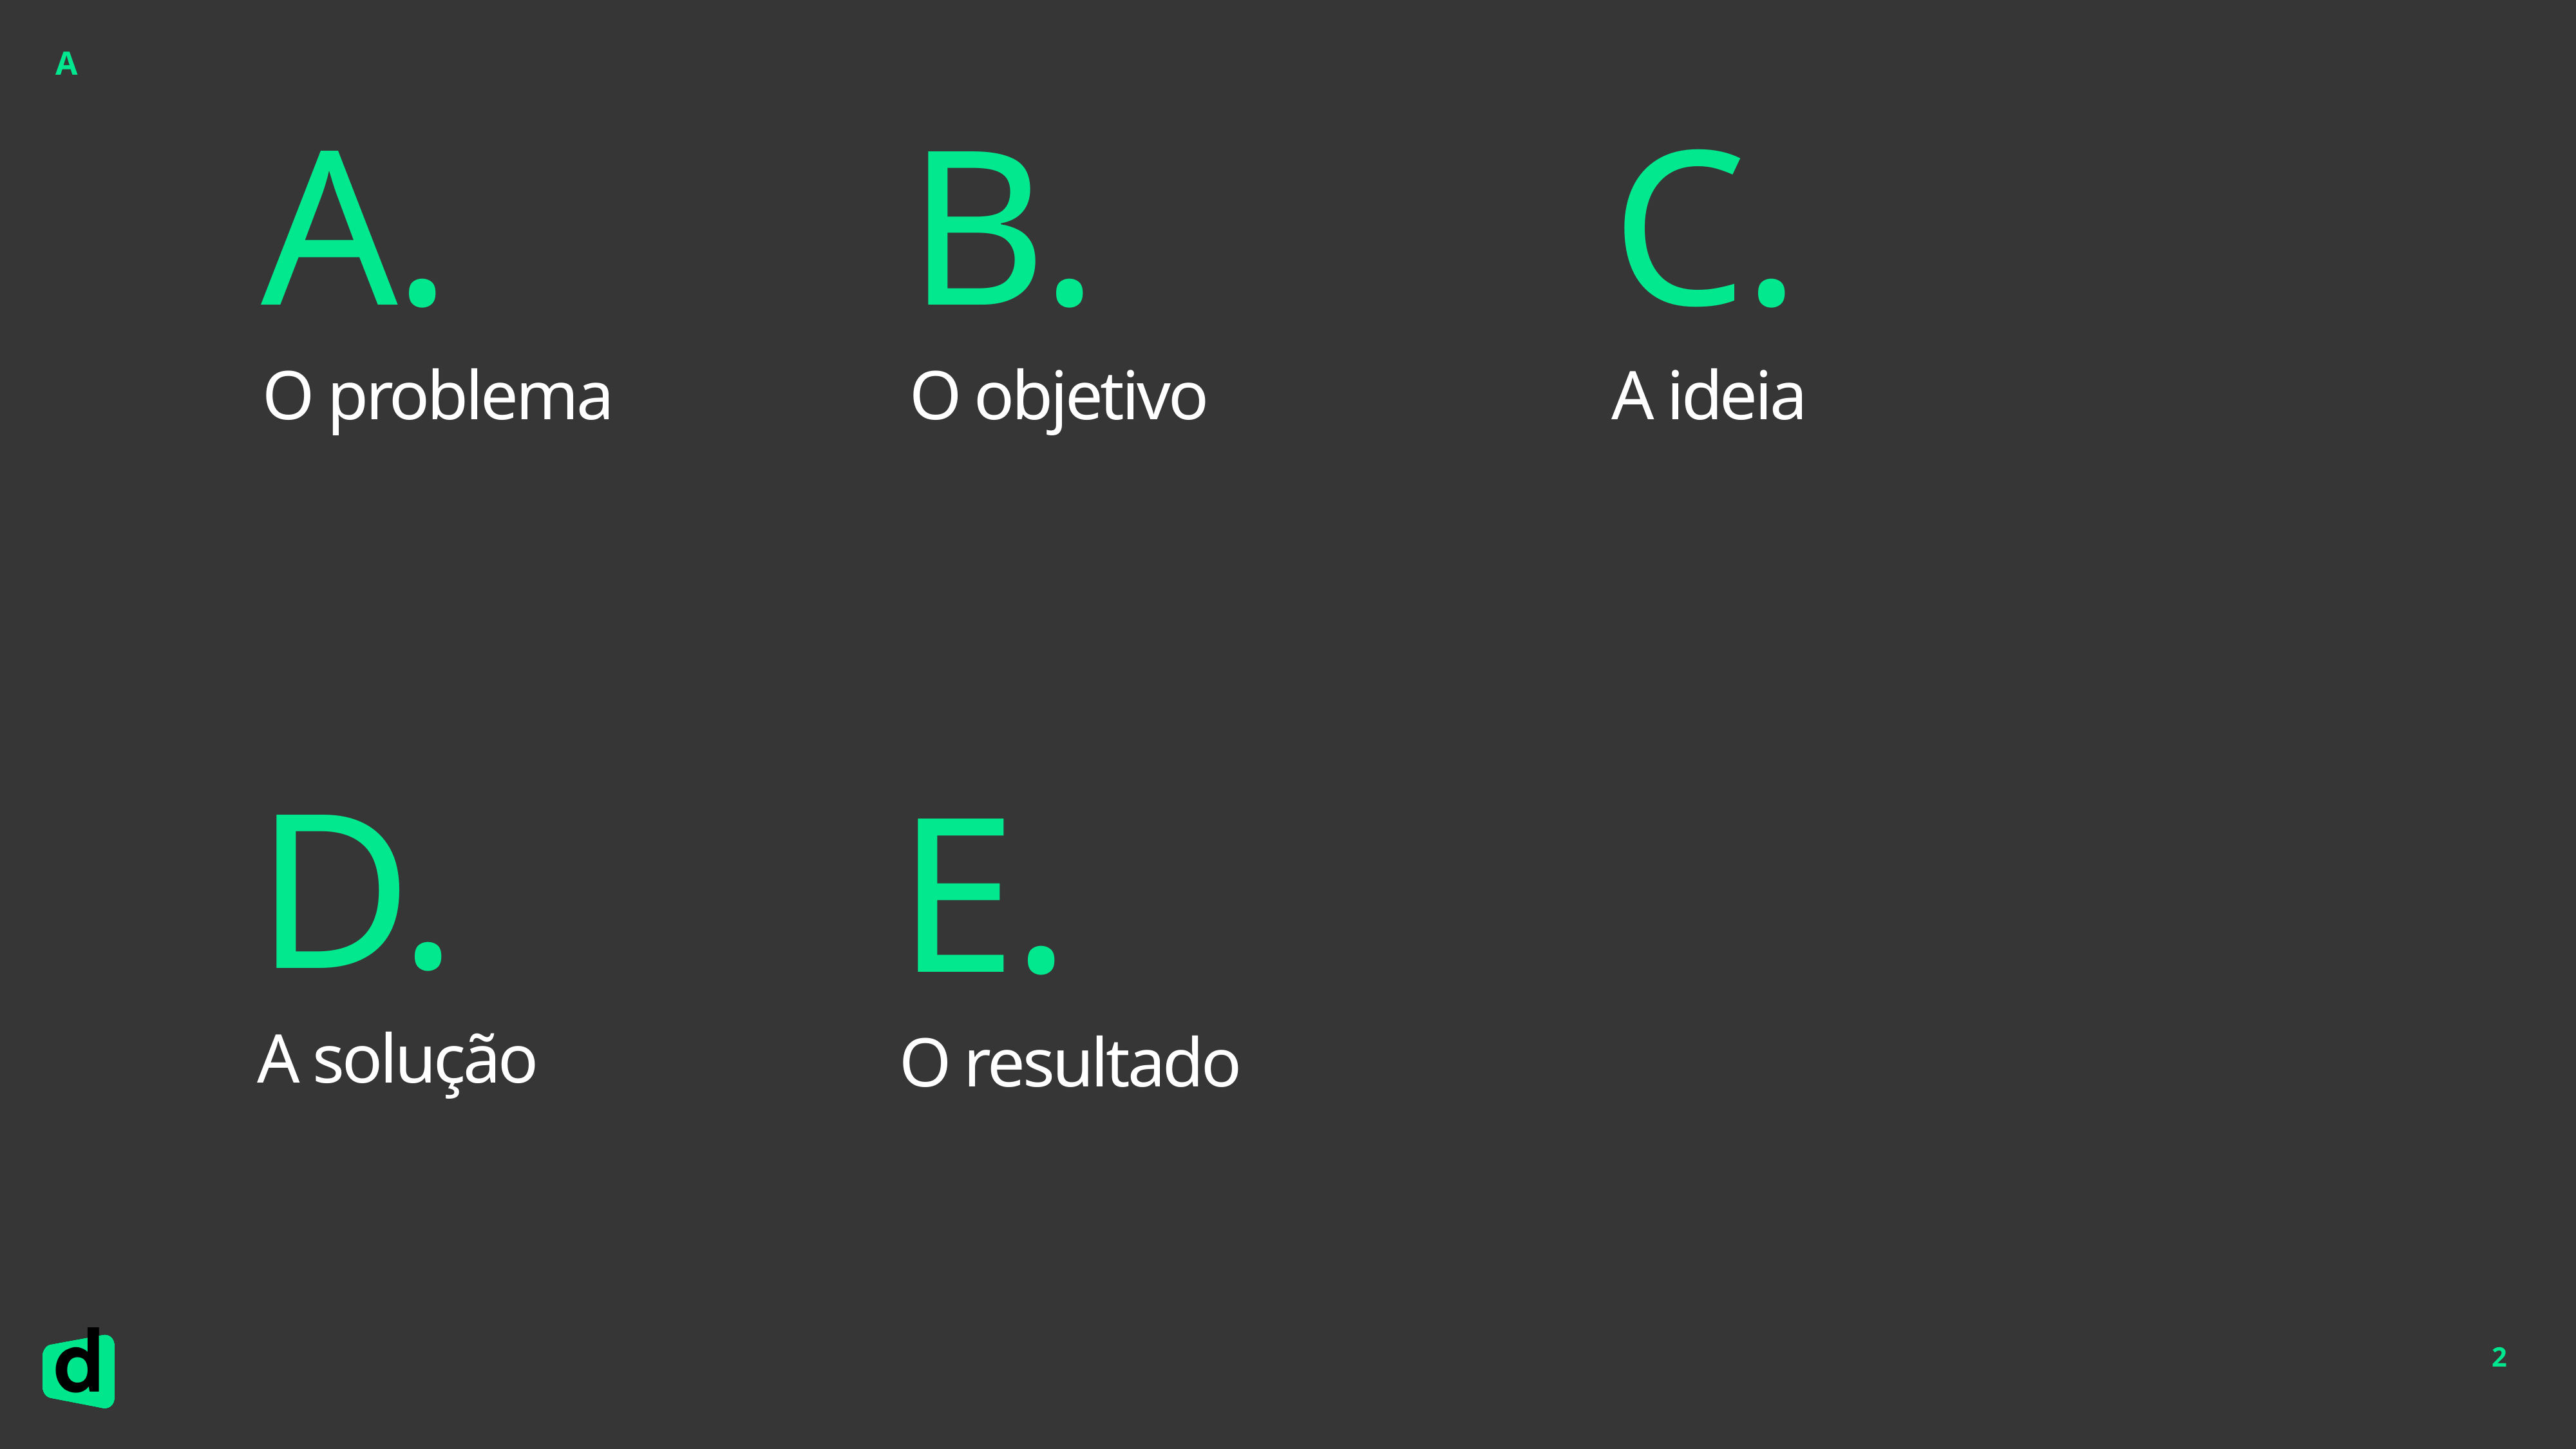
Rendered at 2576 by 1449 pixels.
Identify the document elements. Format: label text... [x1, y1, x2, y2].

text_box A. [261, 133, 777, 348]
text_box E. [897, 800, 1408, 1016]
text_box O resultado [899, 1027, 1403, 1101]
picture [43, 1327, 115, 1408]
text_box B. [907, 133, 1423, 348]
text_box A ideia [1611, 359, 2121, 433]
text_box D. [256, 797, 766, 1012]
text_box A [55, 49, 132, 82]
text_box C. [1611, 133, 2127, 348]
text_box O problema [263, 359, 772, 433]
text_box O objetivo [909, 359, 1464, 433]
text_box A solução [257, 1023, 762, 1097]
slide_number 2 [2490, 1347, 2510, 1380]
